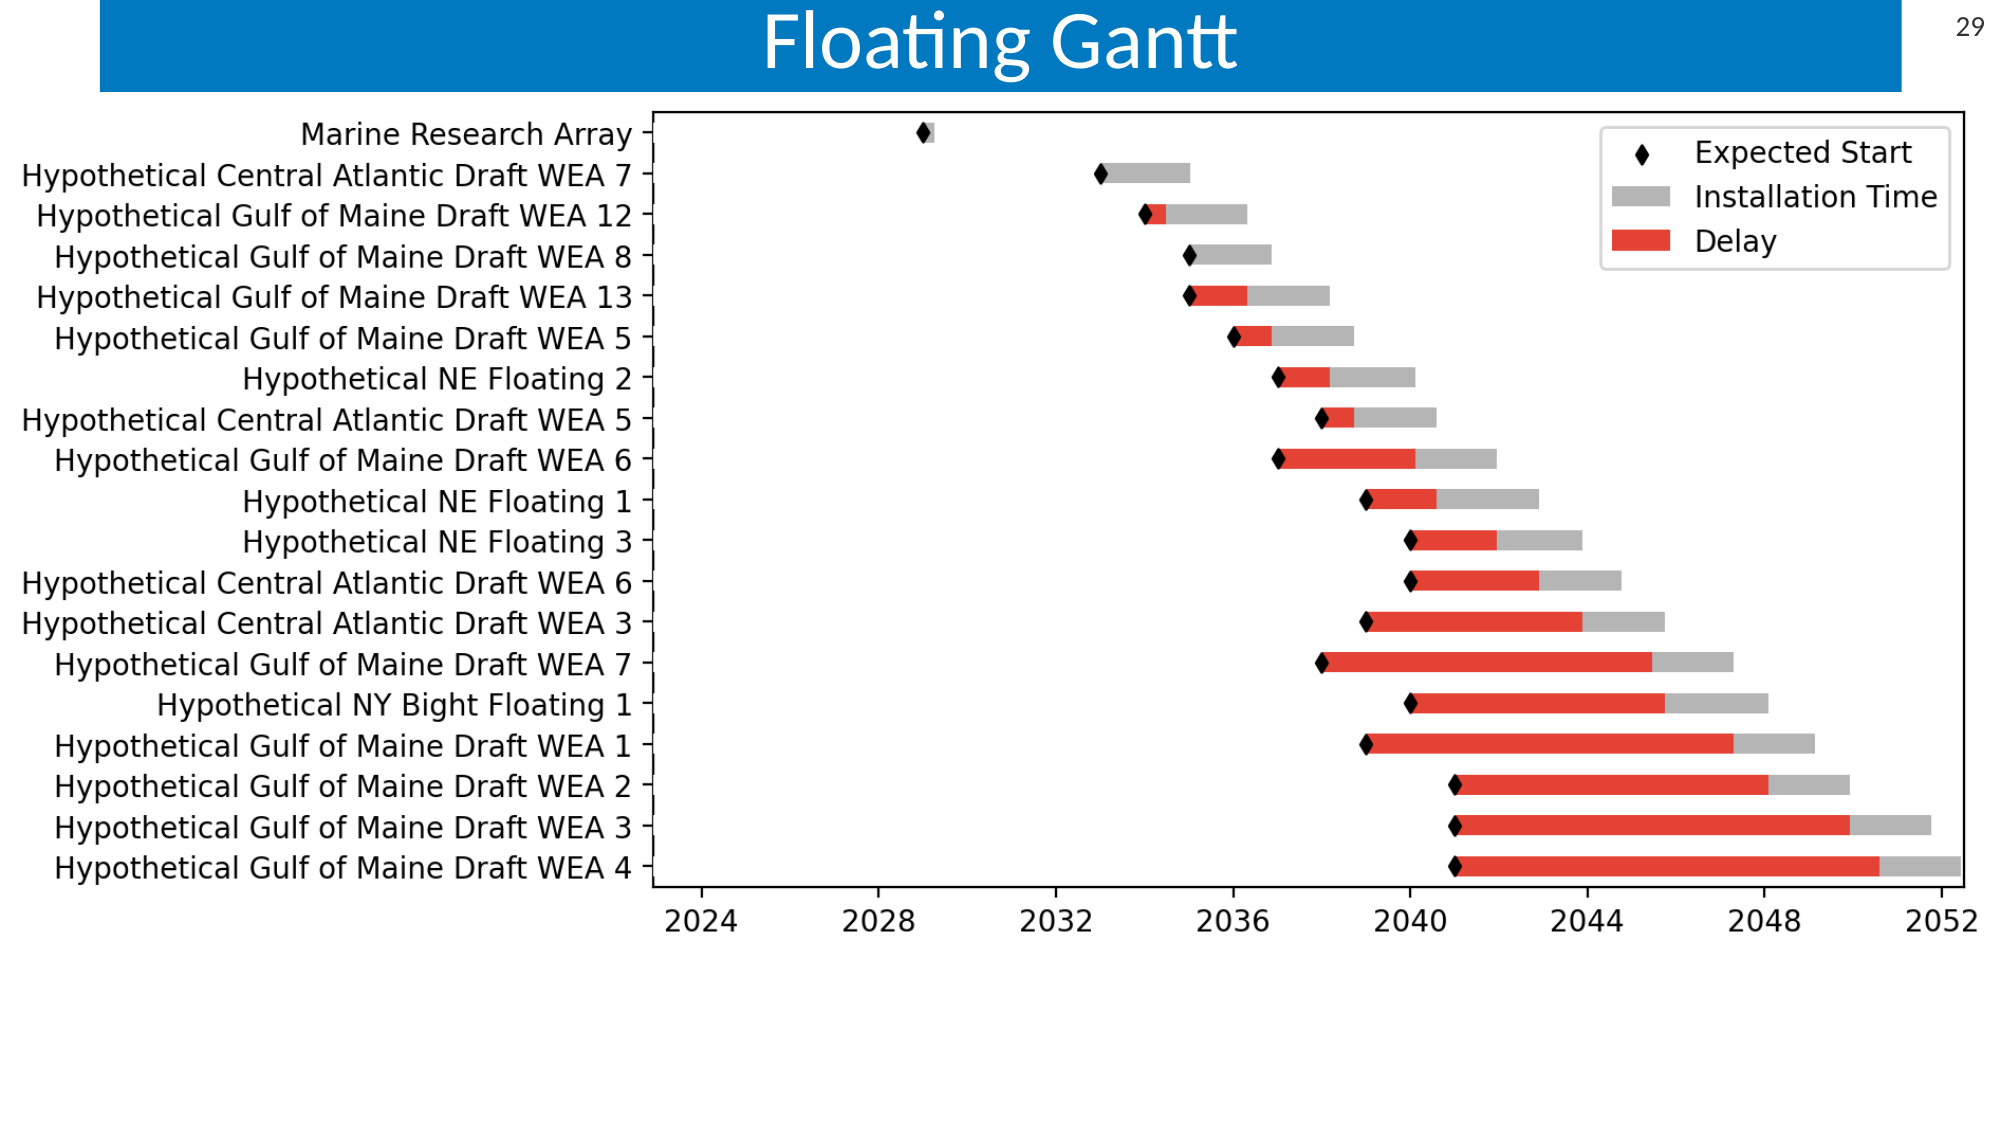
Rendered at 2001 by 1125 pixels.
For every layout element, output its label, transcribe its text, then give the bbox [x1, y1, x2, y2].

picture [0, 92, 2000, 958]
title Floating Gantt [99, 0, 1902, 89]
